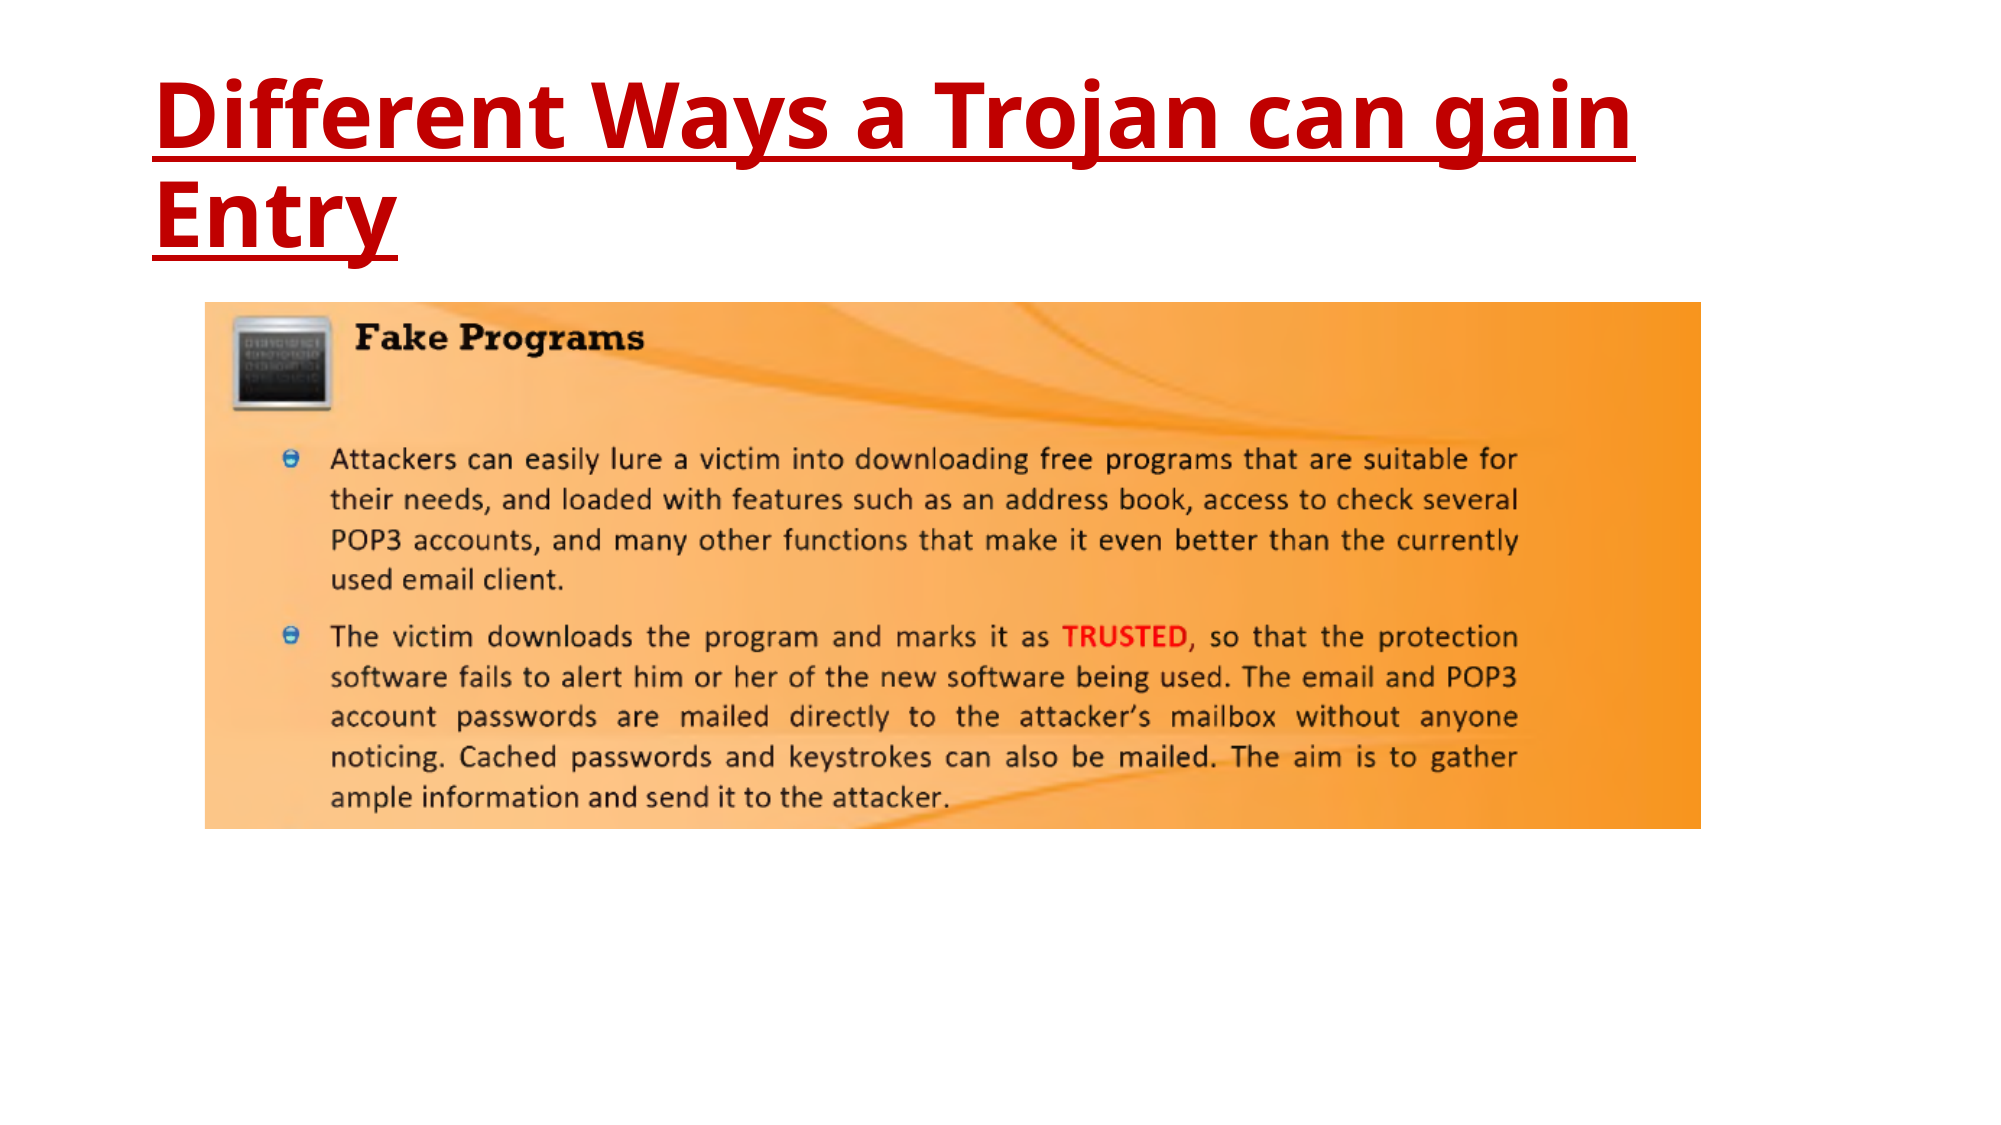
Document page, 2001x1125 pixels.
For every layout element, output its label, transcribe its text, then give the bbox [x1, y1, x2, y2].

title Different Ways a Trojan can gain Entry [137, 59, 1863, 278]
picture [204, 302, 1701, 829]
